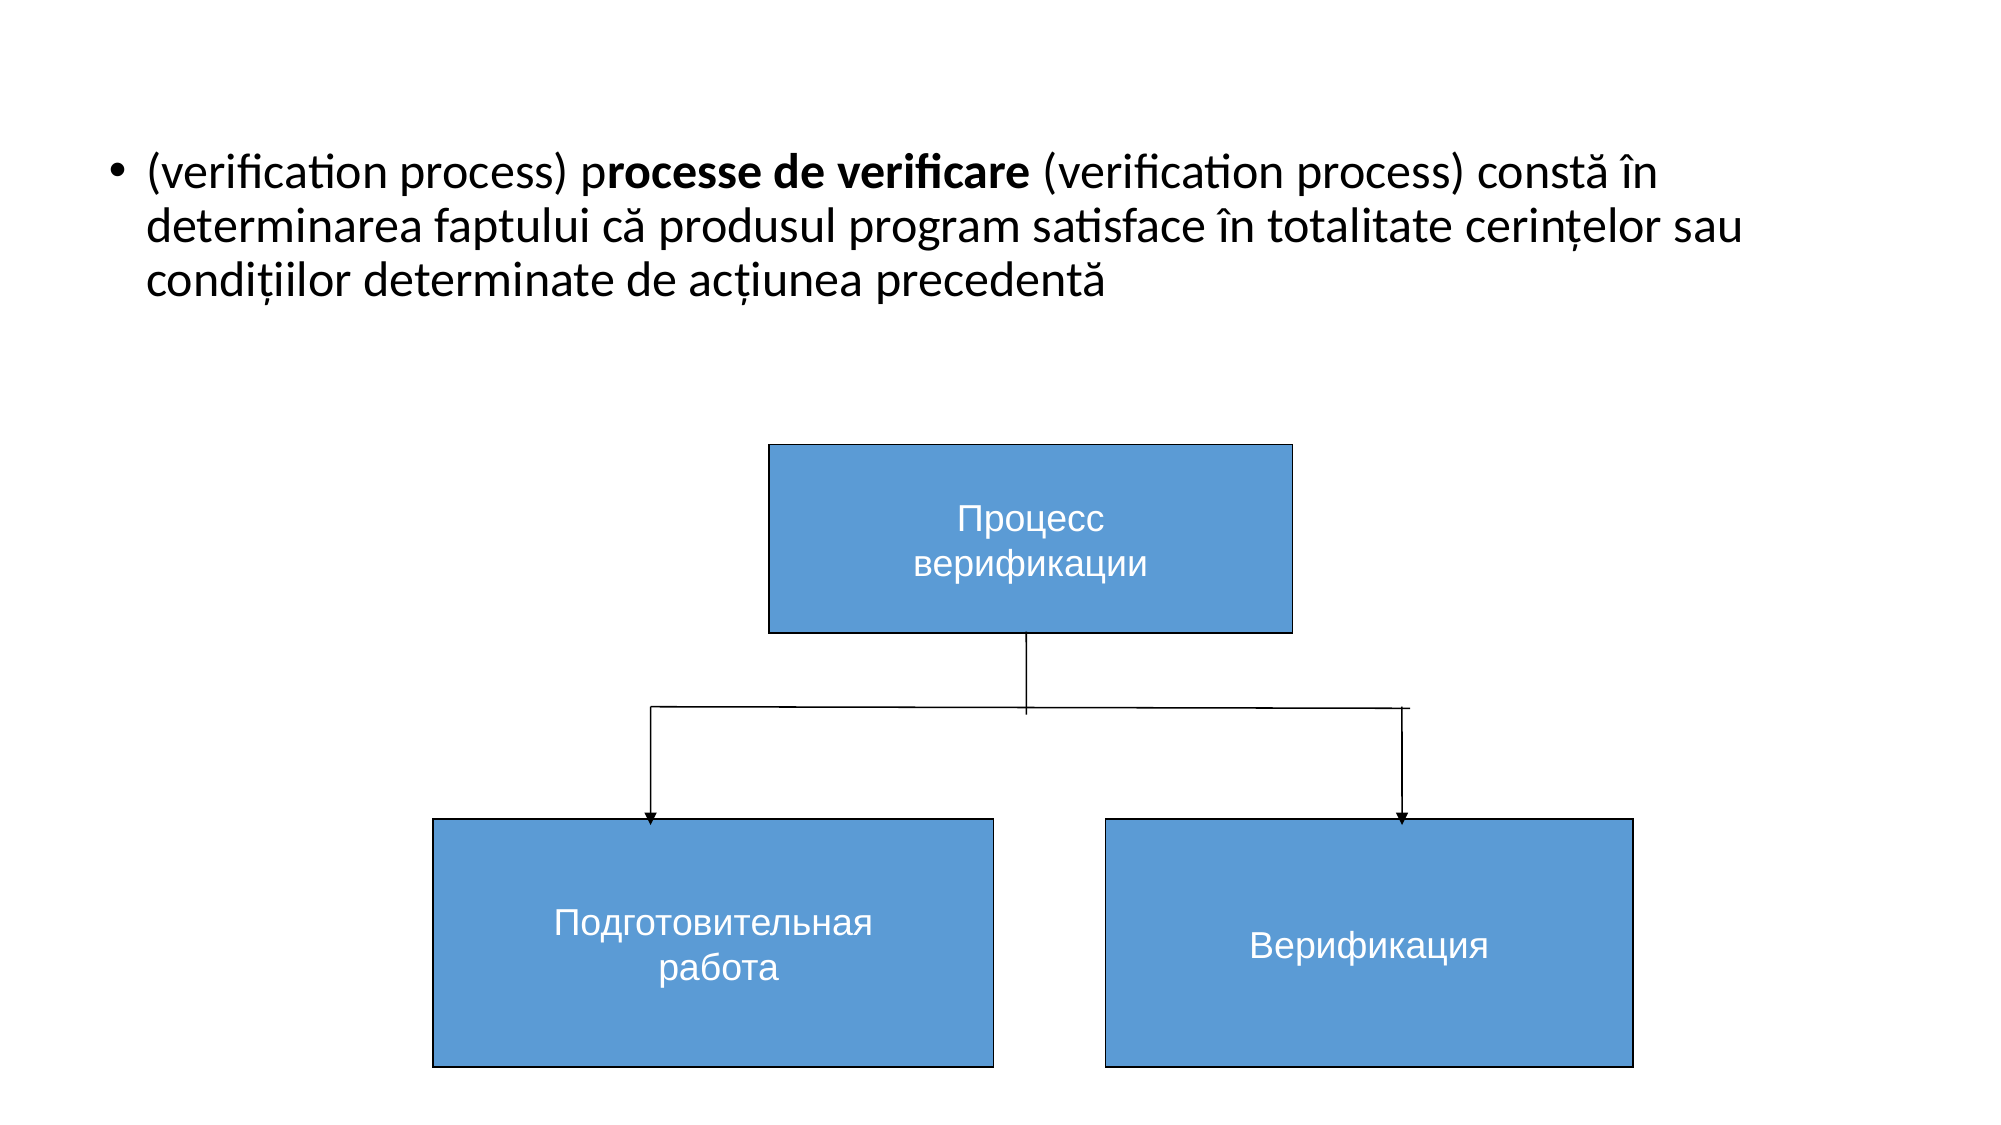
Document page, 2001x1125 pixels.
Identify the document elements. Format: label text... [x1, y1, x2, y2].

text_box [432, 444, 1633, 1068]
list (verification process) processe de verificare (verification process) constă în determinarea faptului că produsul program satisface în totalitate cerințelor sau condițiilor determinate de acțiunea precedentă [93, 137, 1822, 390]
